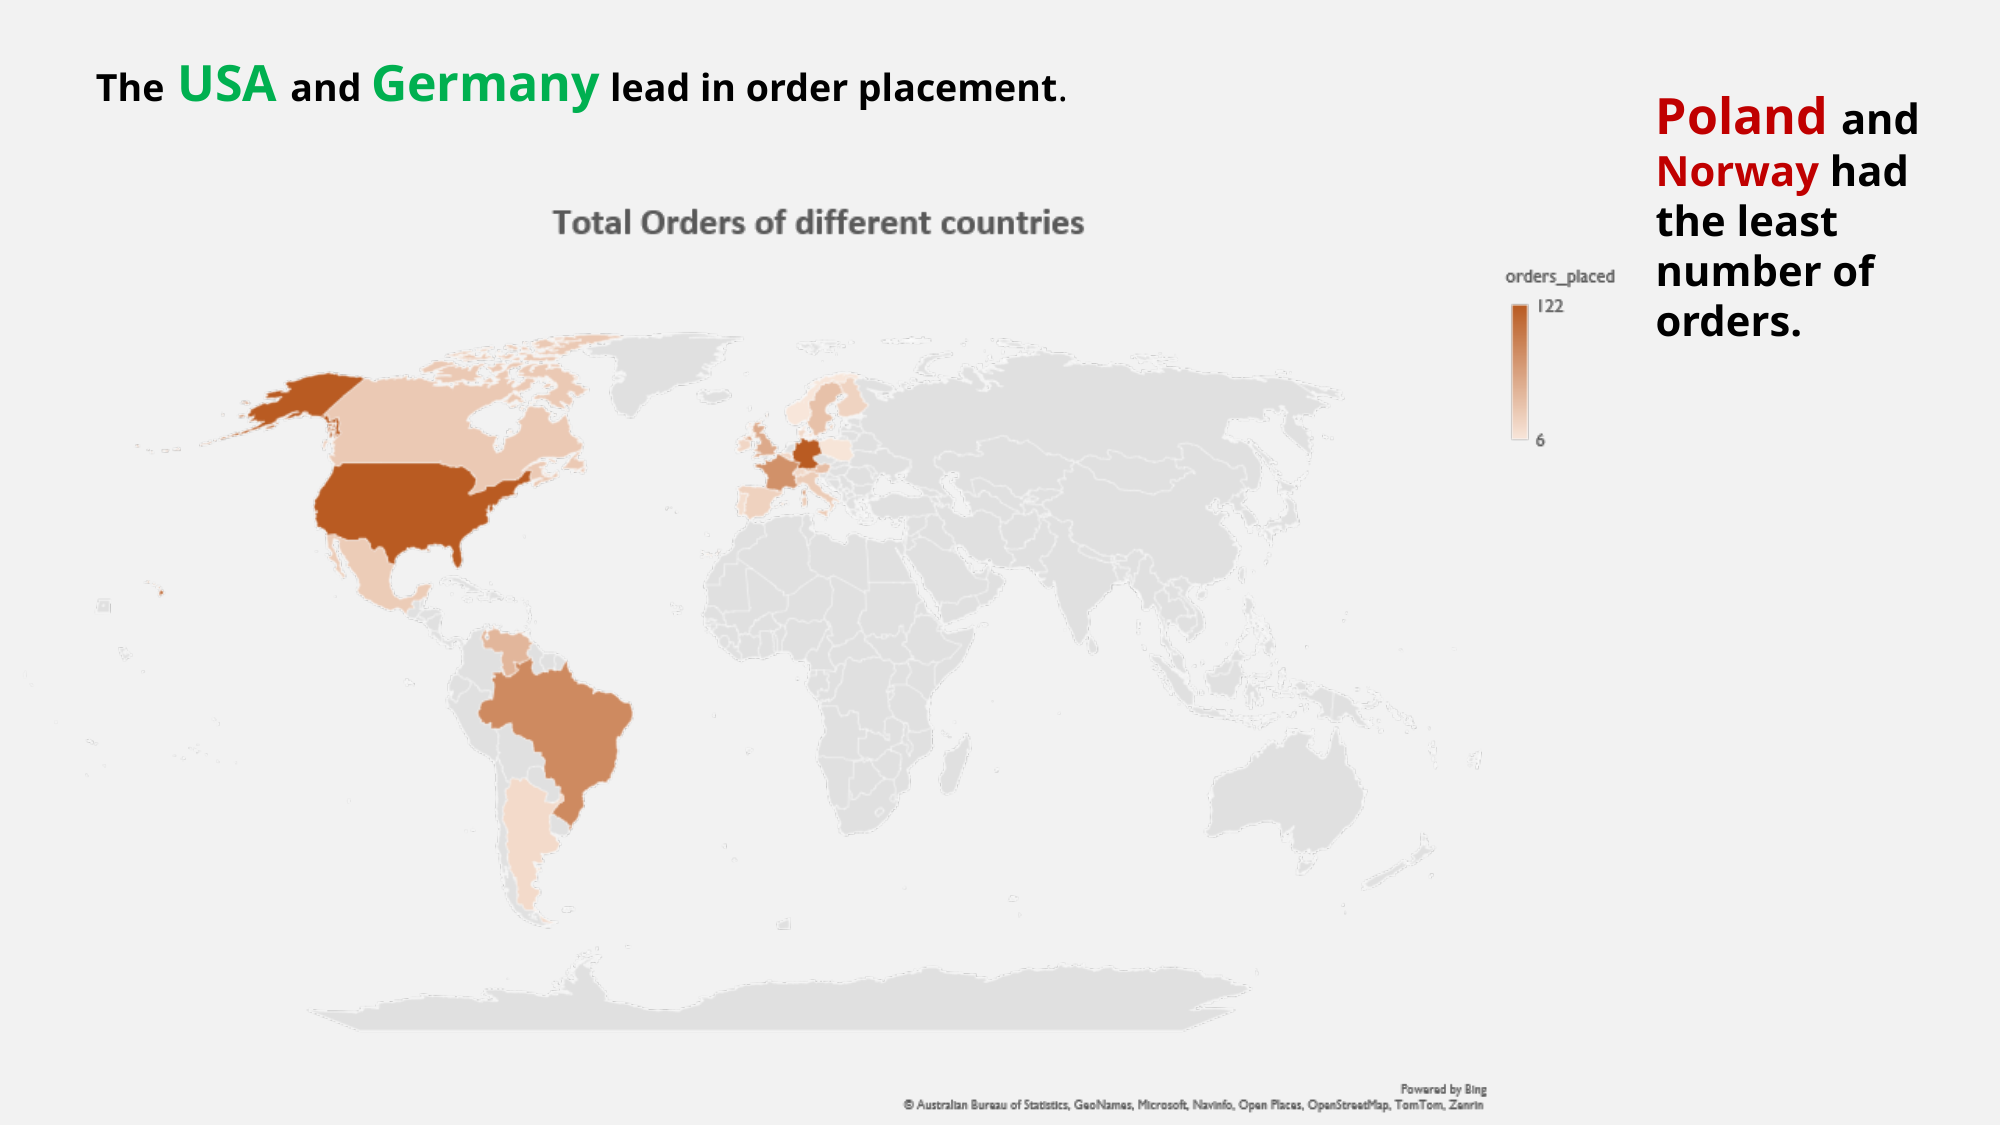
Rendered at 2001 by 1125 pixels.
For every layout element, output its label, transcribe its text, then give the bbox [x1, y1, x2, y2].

picture [0, 189, 1641, 1125]
text_box Poland and Norway had the least number of orders. [1640, 77, 1980, 352]
text_box The USA and Germany lead in order placement. [81, 44, 1851, 210]
